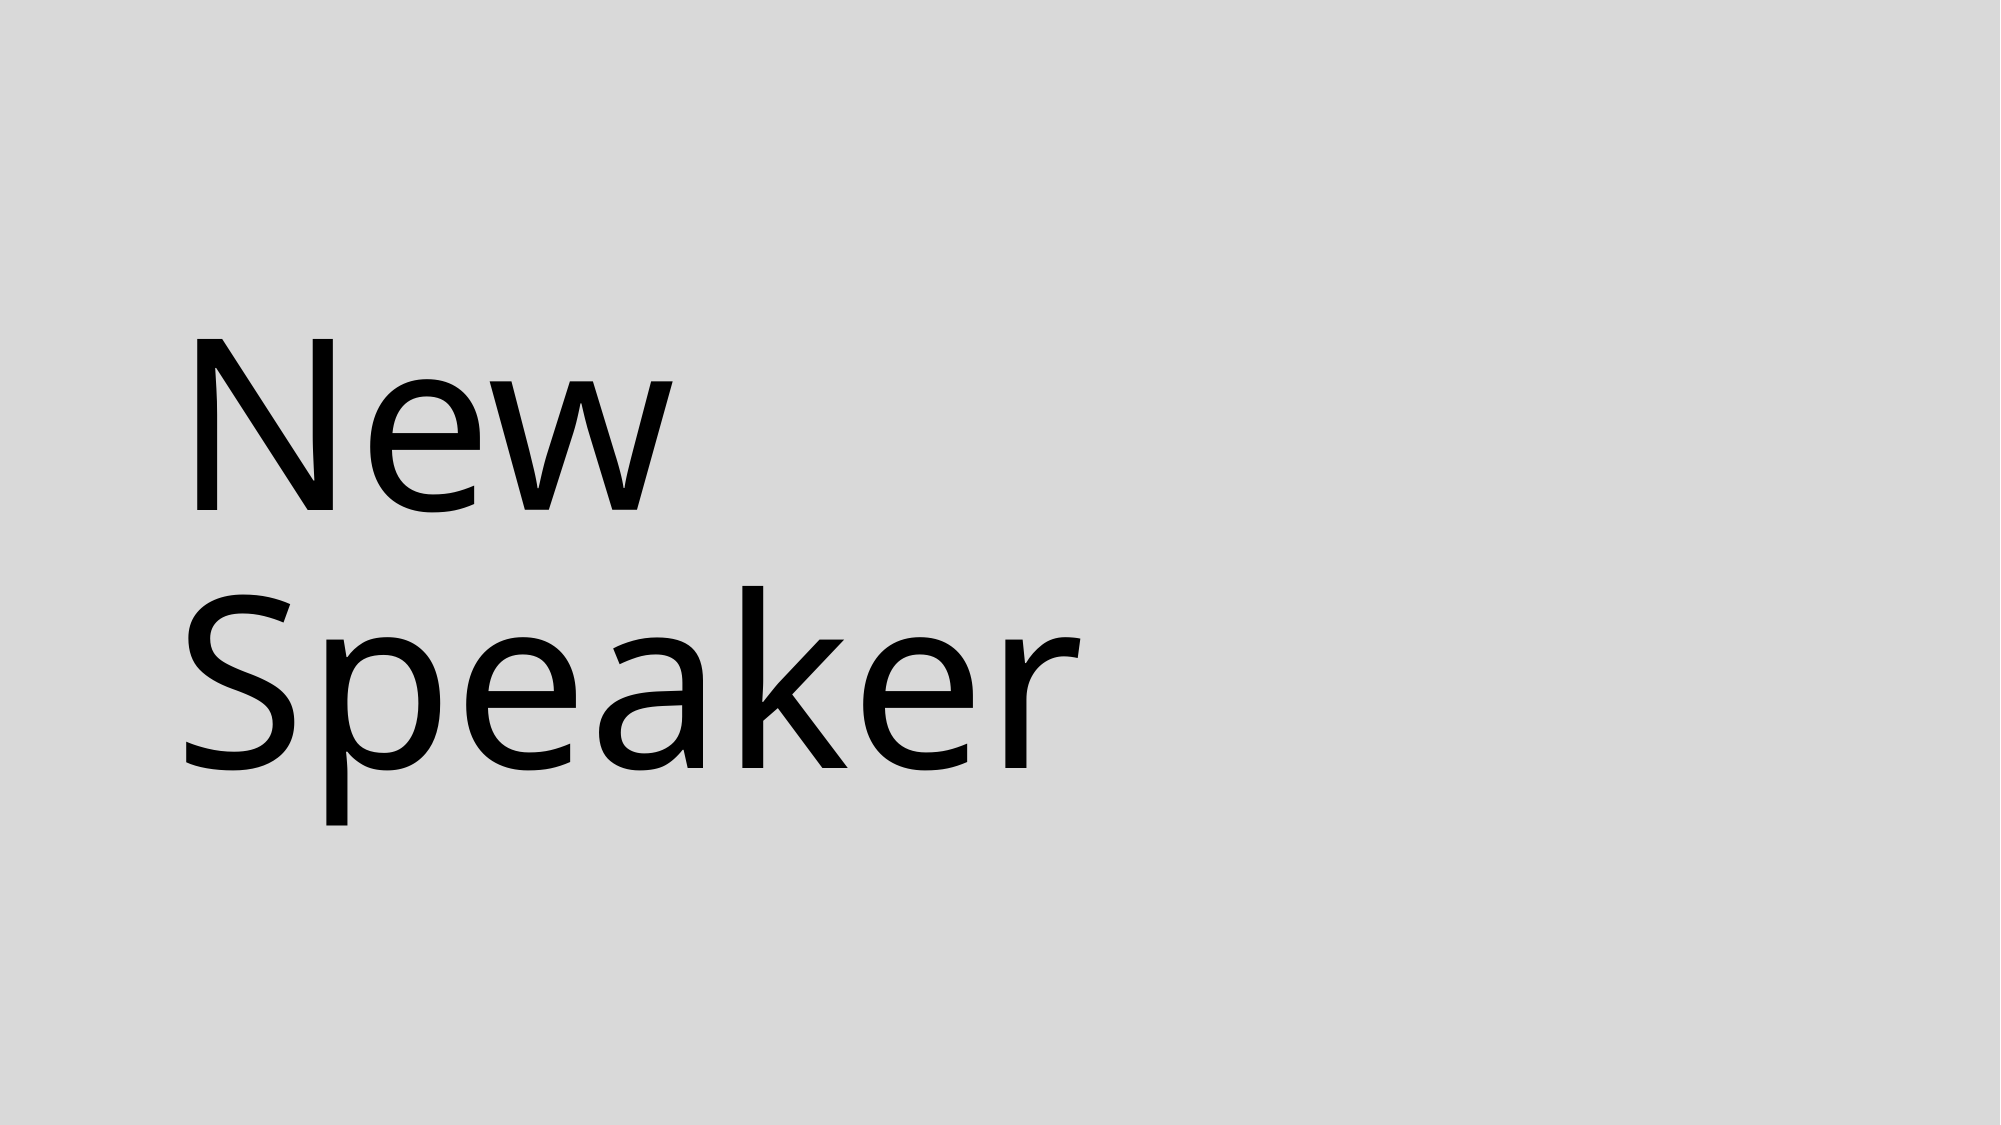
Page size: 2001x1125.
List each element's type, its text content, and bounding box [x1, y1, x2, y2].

text_box New Speaker [159, 301, 1106, 823]
